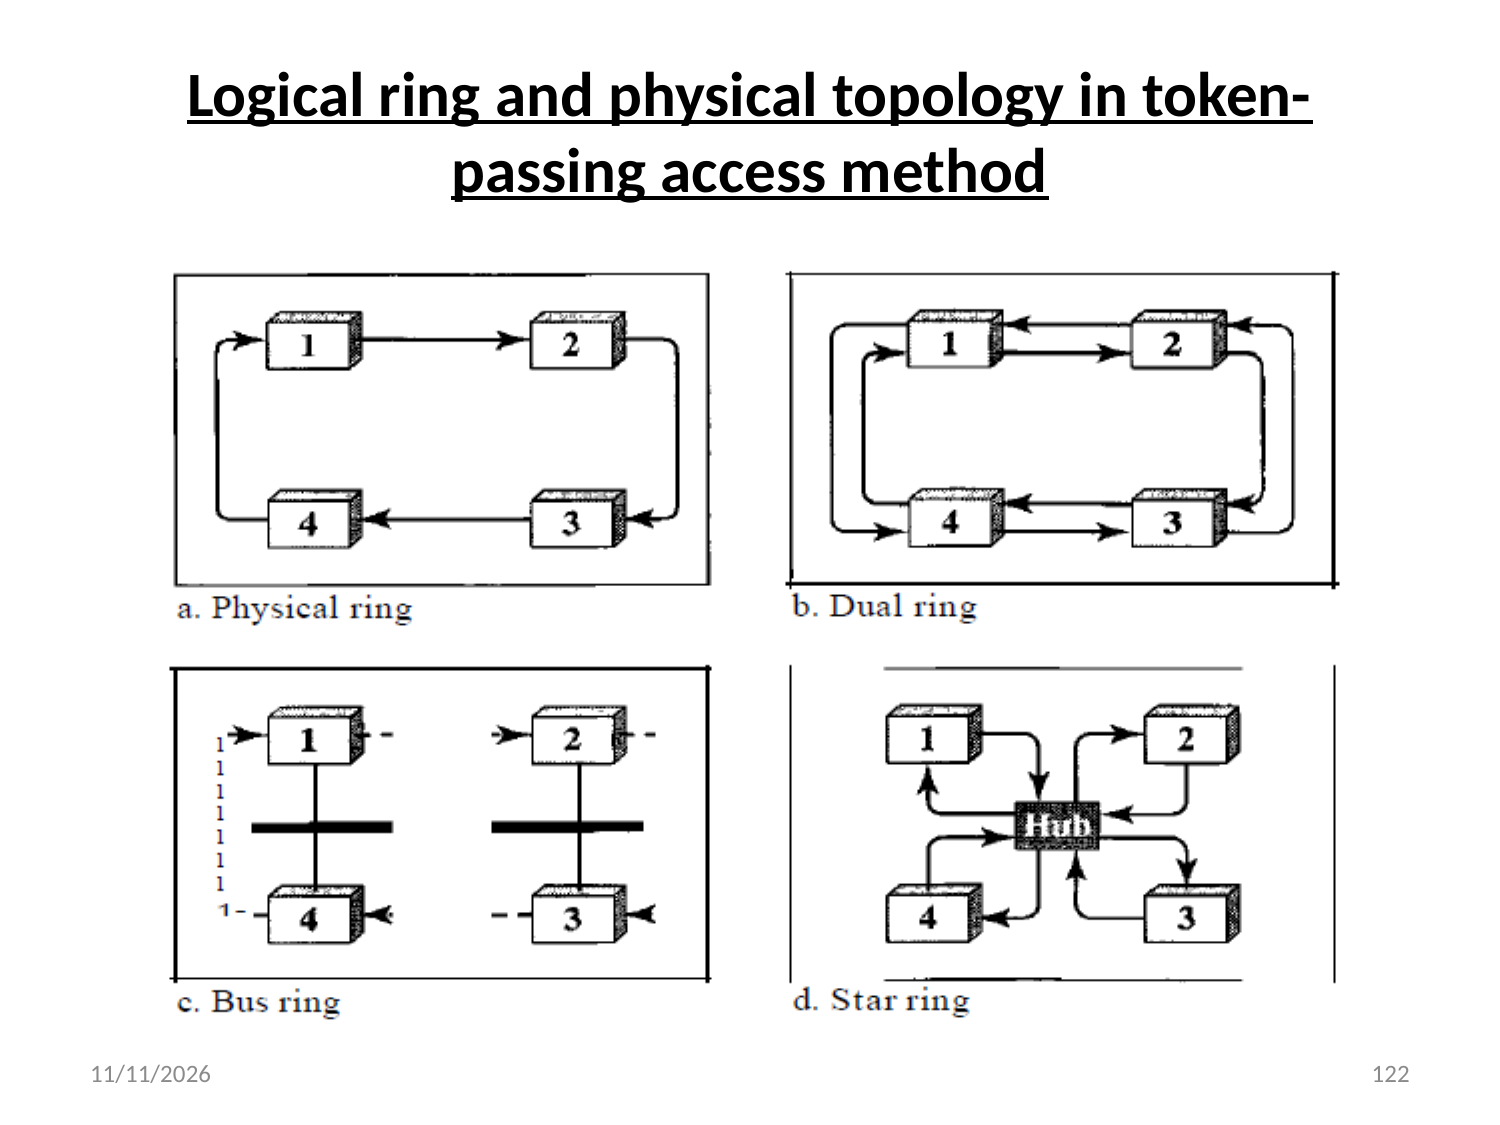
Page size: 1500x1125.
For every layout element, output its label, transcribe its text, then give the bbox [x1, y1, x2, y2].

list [112, 250, 1401, 1043]
title Logical ring and physical topology in token-passing access method [75, 45, 1425, 213]
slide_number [75, 1042, 425, 1103]
slide_number 122 [1074, 1042, 1425, 1103]
